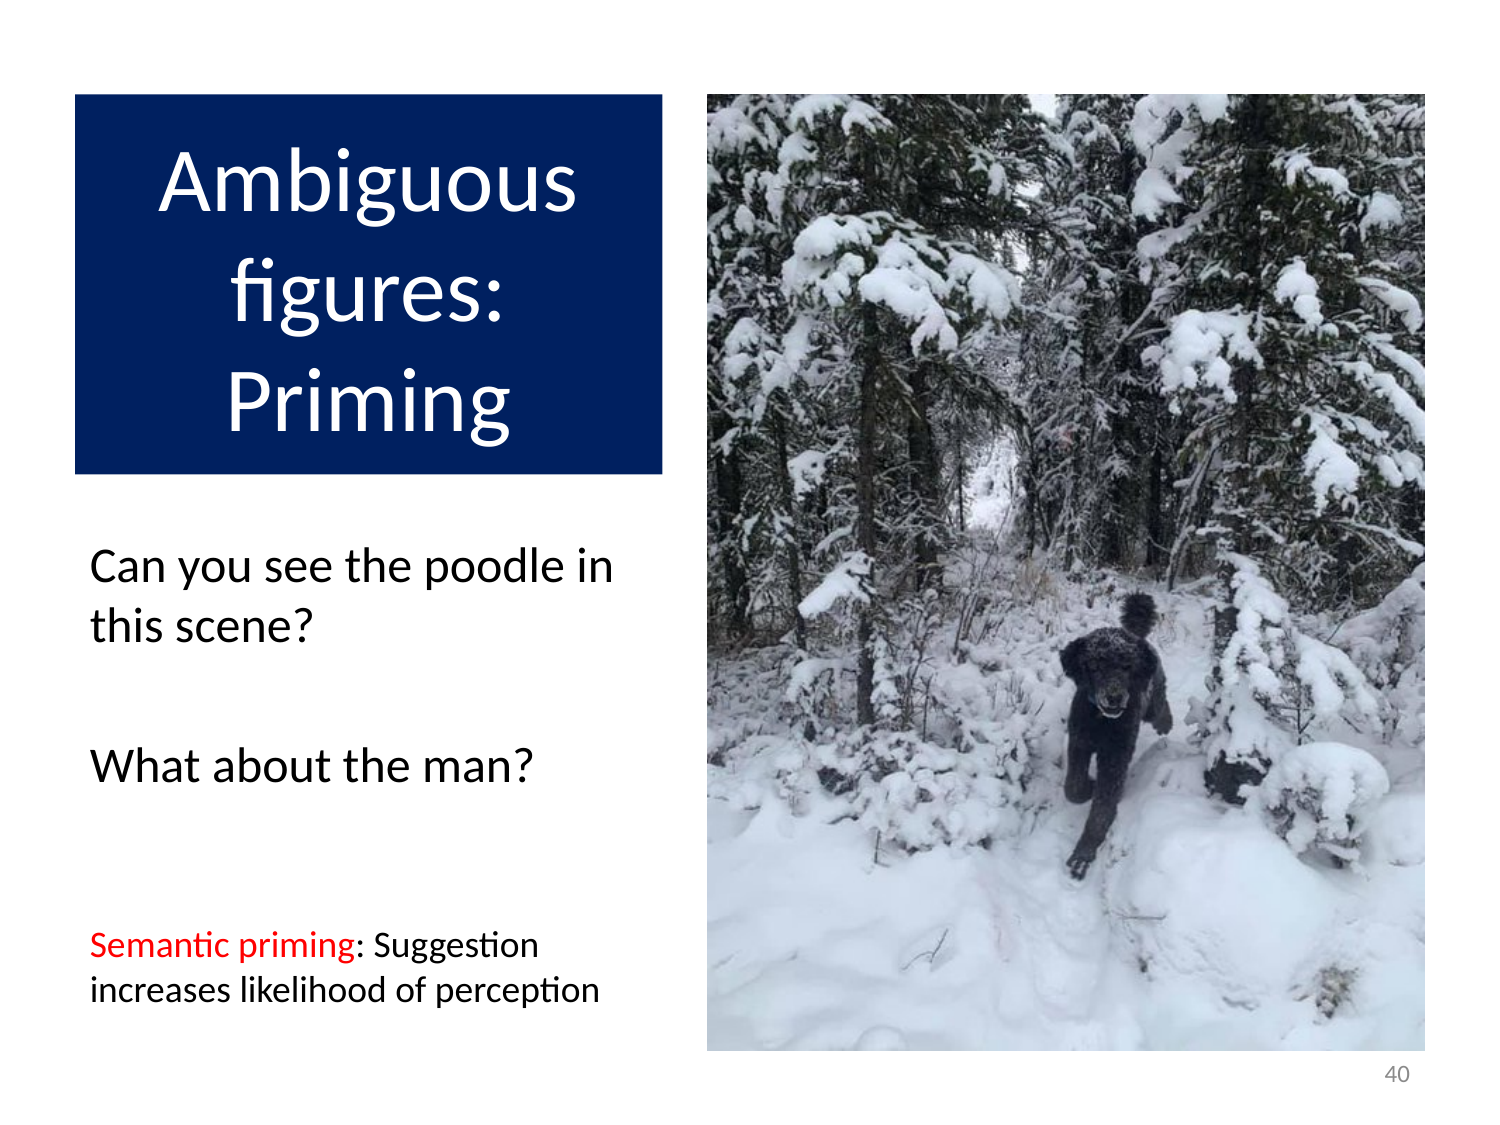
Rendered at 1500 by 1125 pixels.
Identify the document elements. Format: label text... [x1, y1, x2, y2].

text_box Semantic priming: Suggestion increases likelihood of perception [75, 912, 650, 1018]
text_box What about the man? [74, 724, 663, 800]
slide_number 40 [1074, 1057, 1425, 1103]
picture [707, 94, 1426, 1051]
text_box Can you see the poodle in this scene? [74, 524, 663, 660]
title Ambiguous figures: Priming [75, 94, 663, 475]
